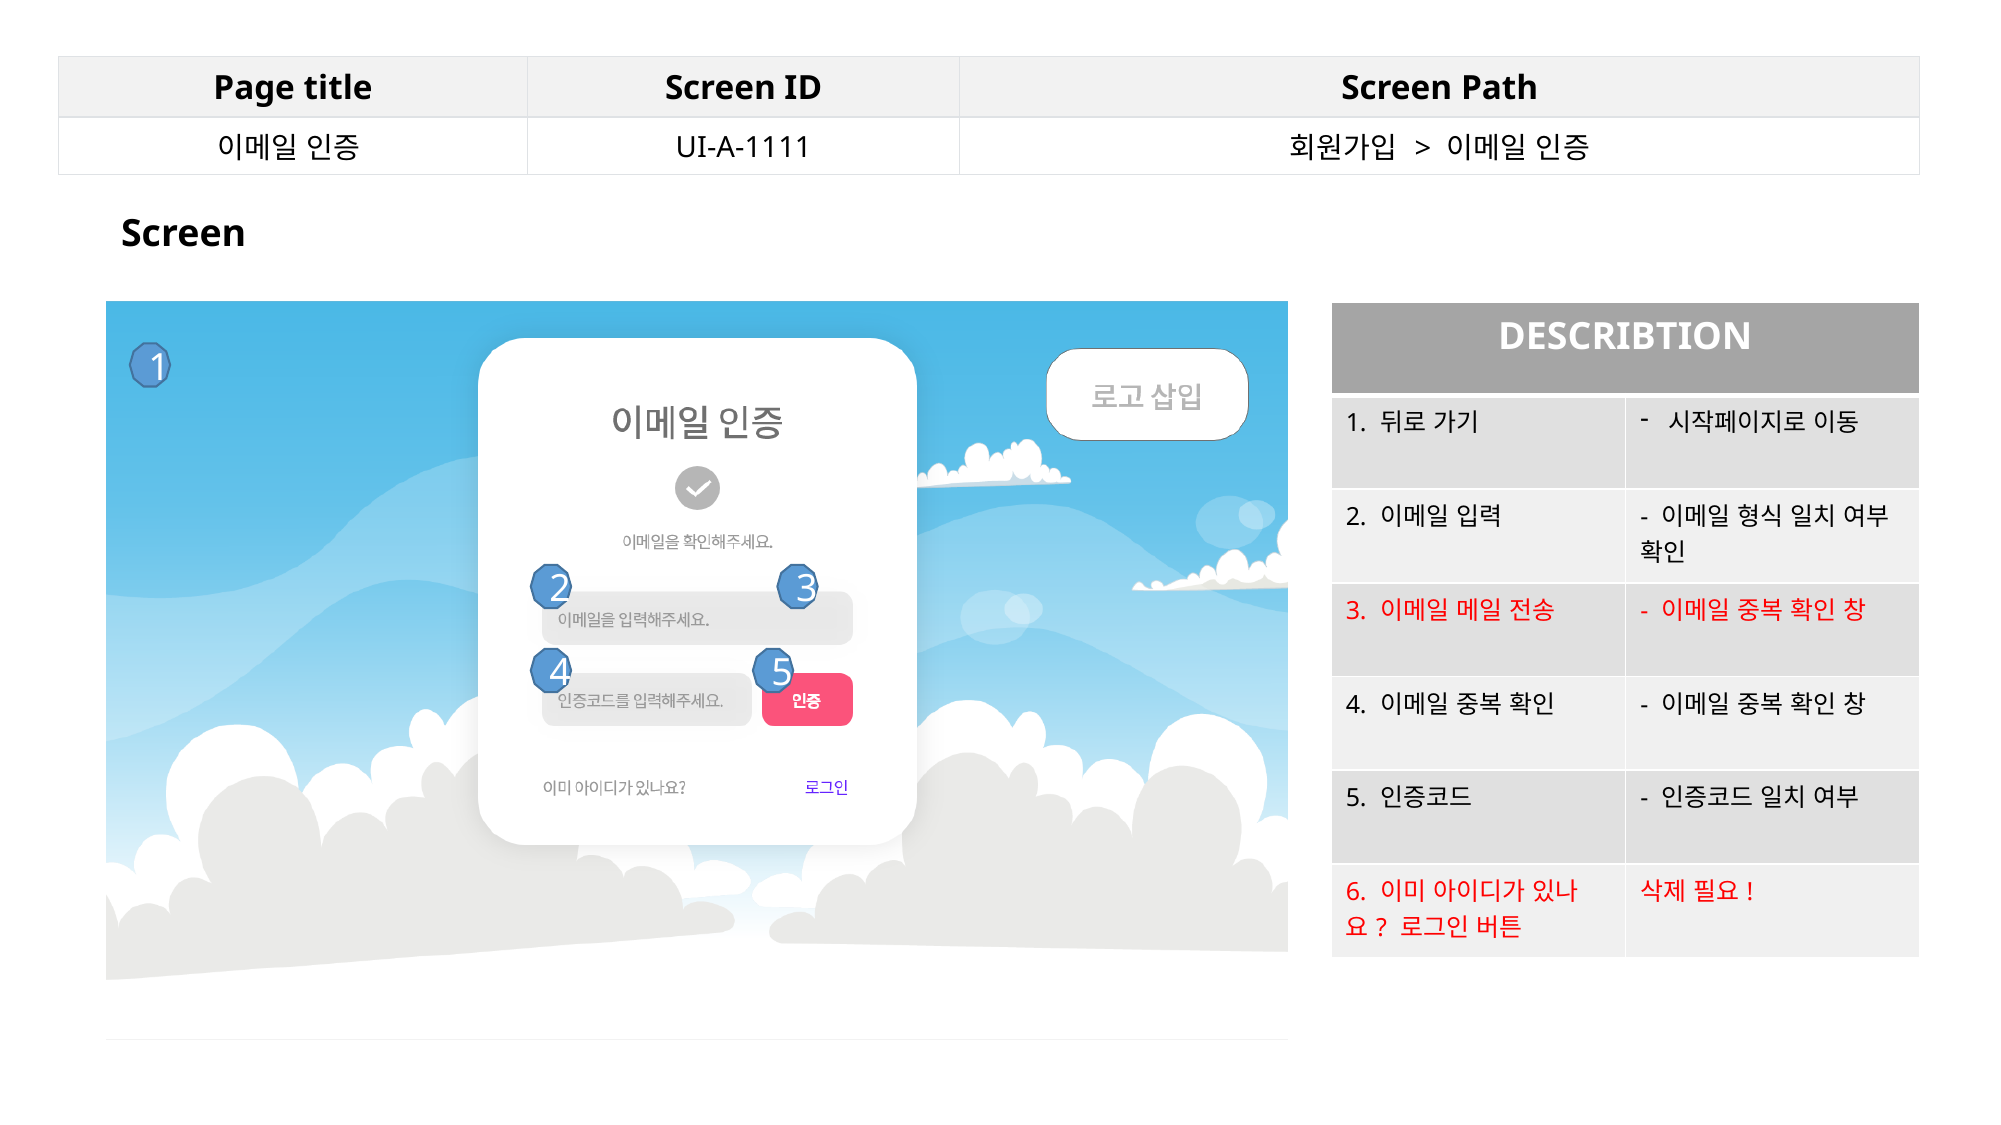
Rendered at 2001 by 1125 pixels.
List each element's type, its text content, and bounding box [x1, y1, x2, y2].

table_cell 이메일 인증 [59, 118, 527, 174]
table_cell UI-A-1111 [528, 118, 959, 174]
table_header Screen Path [960, 57, 1919, 116]
table_header Page title [59, 57, 527, 116]
picture [106, 301, 1288, 1040]
table_cell 6. 이미 아이디가 있나요? 로그인 버튼 [1332, 865, 1625, 957]
text_box Screen [106, 201, 679, 261]
table_cell 4. 이메일 중복 확인 [1332, 677, 1625, 769]
table_cell 시작페이지로 이동 [1626, 398, 1919, 488]
table_cell 1. 뒤로 가기 [1332, 398, 1625, 488]
table_cell 2. 이메일 입력 [1332, 490, 1625, 582]
table_cell 회원가입 > 이메일 인증 [960, 118, 1919, 174]
table_header DESCRIBTION [1332, 303, 1919, 393]
table_header Screen ID [528, 57, 959, 116]
table_cell - 이메일 중복 확인 창 [1626, 584, 1919, 676]
table_cell - 이메일 형식 일치 여부 확인 [1626, 490, 1919, 582]
table_cell - 인증코드 일치 여부 [1626, 771, 1919, 863]
table_cell 5. 인증코드 [1332, 771, 1625, 863]
table_cell 삭제 필요! [1626, 865, 1919, 957]
table_cell 3. 이메일 메일 전송 [1332, 584, 1625, 676]
table_cell - 이메일 중복 확인 창 [1626, 677, 1919, 769]
